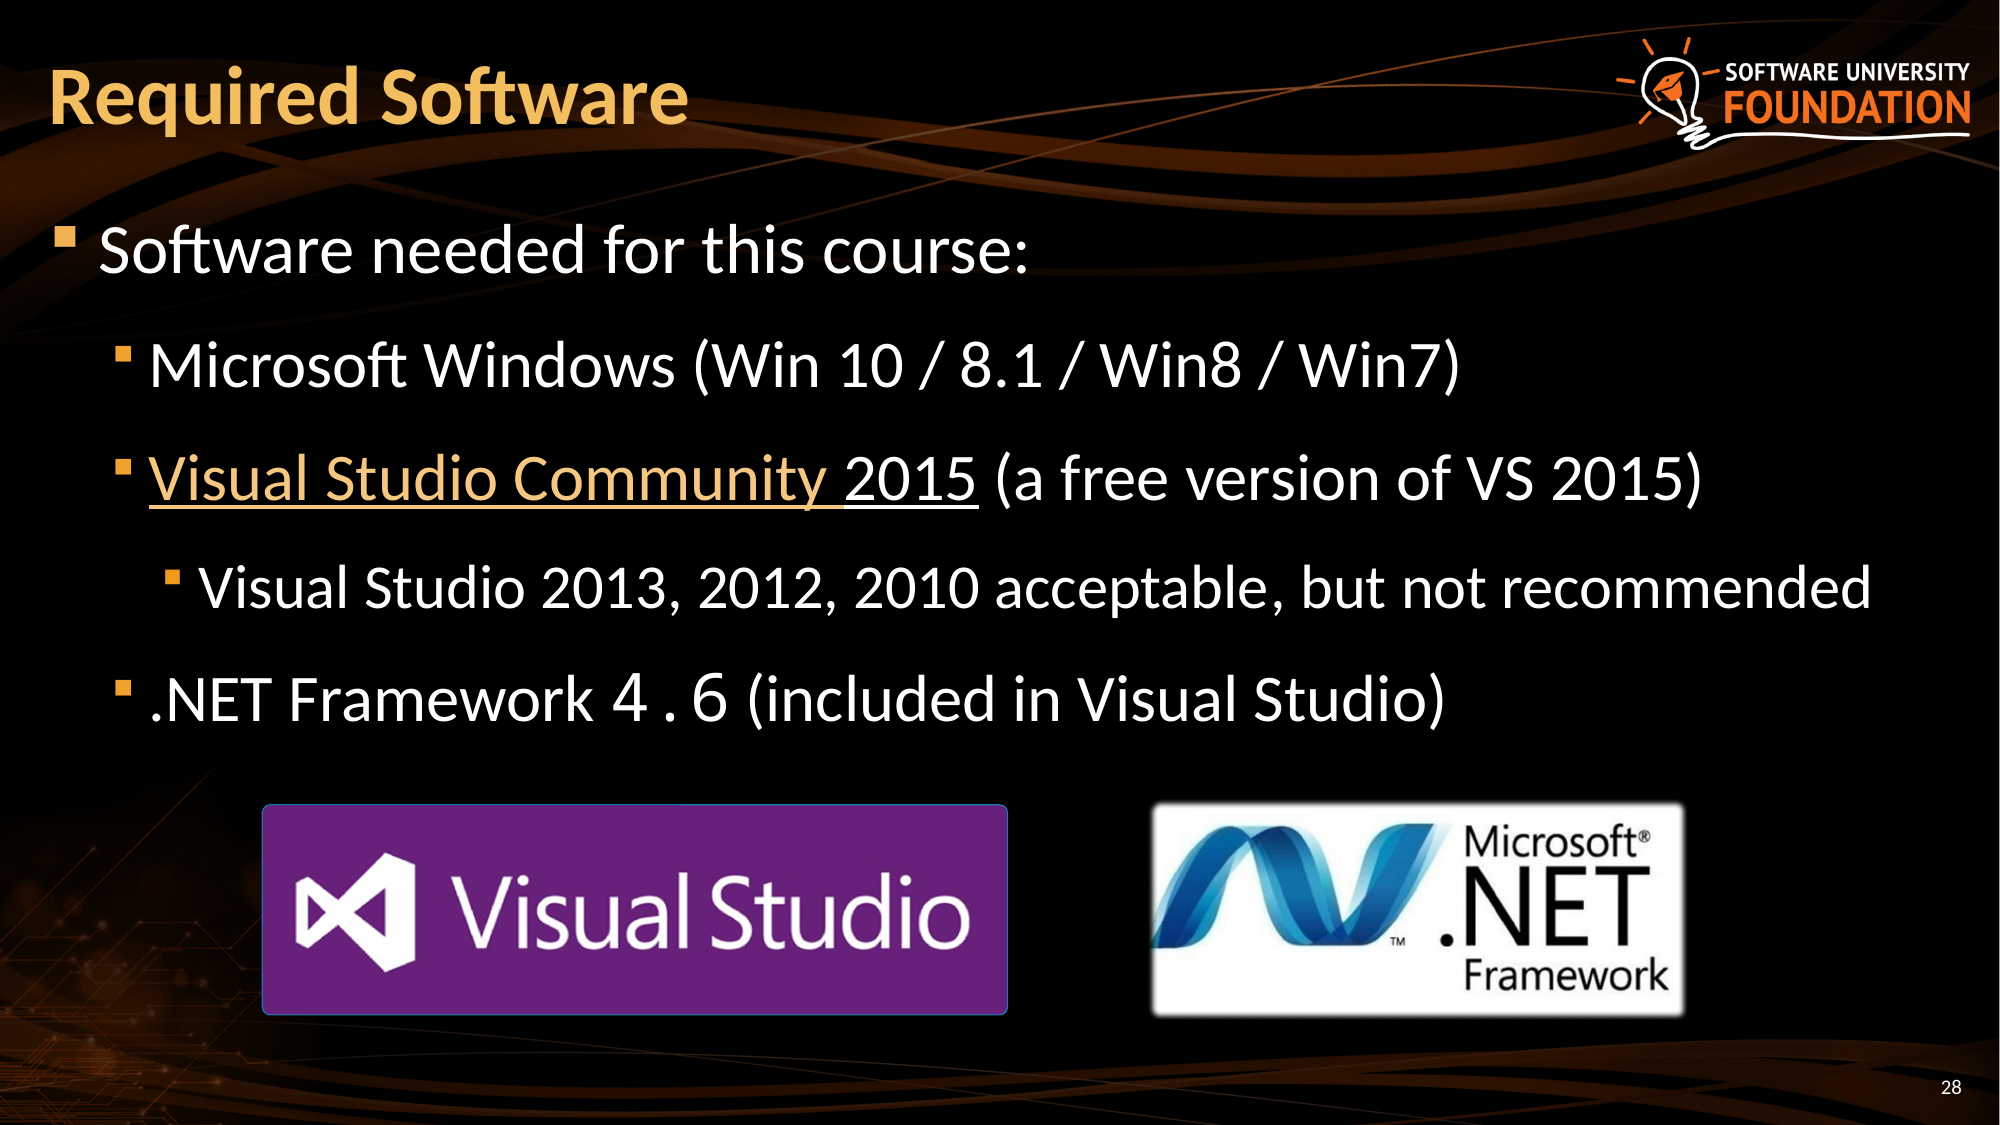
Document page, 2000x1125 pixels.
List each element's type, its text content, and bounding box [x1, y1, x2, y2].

list Software needed for this course: Microsoft Windows (Win 10 / 8.1 / Win8 / Win7) Visual Studio Community 2015 (a free version of VS 2015) Visual Studio 2013, 2012, 2010 acceptable, but not recommended .NET Framework 4.6 (included in Visual Studio) [31, 188, 1968, 1103]
picture [0, 0, 2000, 1125]
title Required Software [30, 6, 1602, 189]
